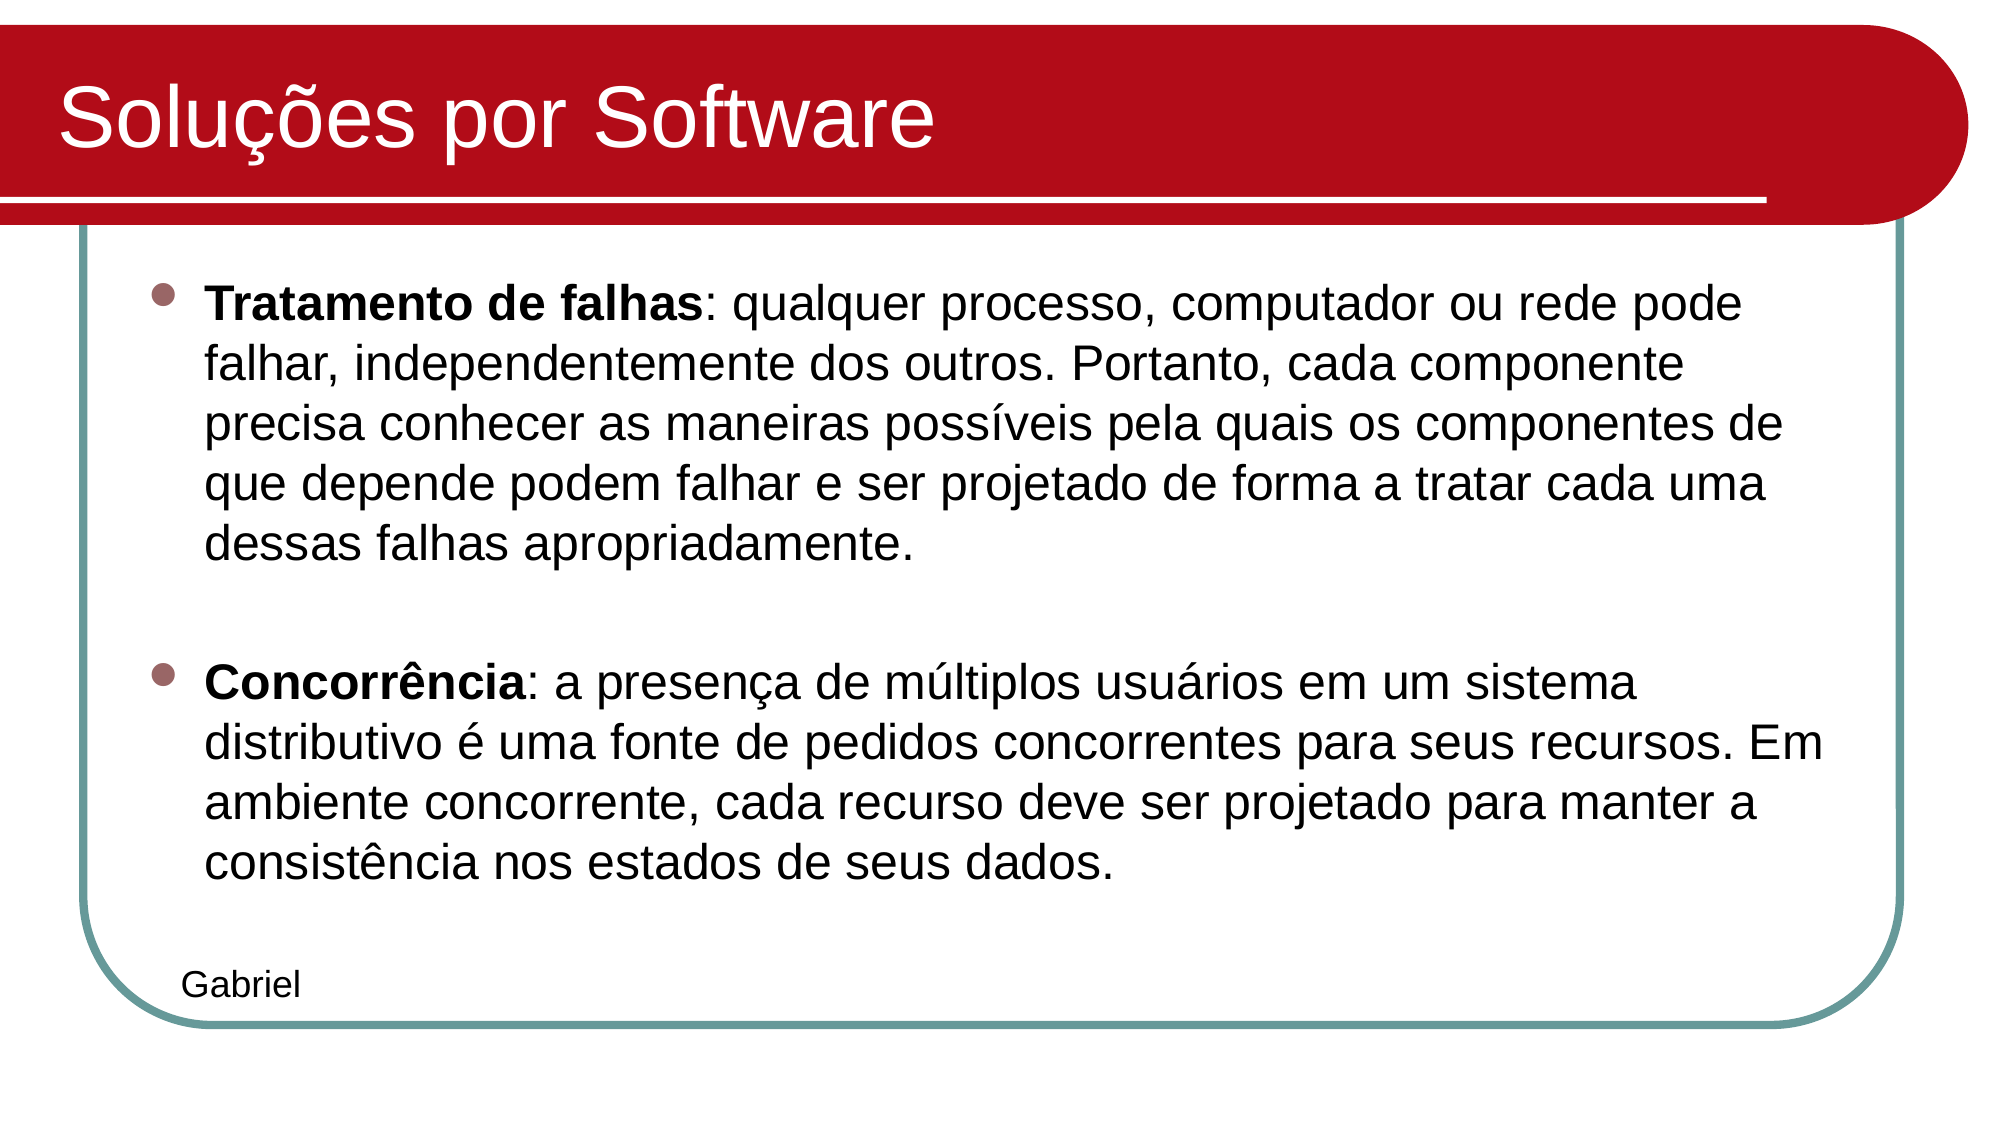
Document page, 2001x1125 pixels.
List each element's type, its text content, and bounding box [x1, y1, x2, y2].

text_box Gabriel [165, 952, 639, 1012]
list Tratamento de falhas: qualquer processo, computador ou rede pode falhar, independentemente dos outros. Portanto, cada componente precisa conhecer as maneiras possíveis pela quais os componentes de que depende podem falhar e ser projetado de forma a tratar cada uma dessas falhas apropriadamente. Concorrência: a presença de múltiplos usuários em um sistema distributivo é uma fonte de pedidos concorrentes para seus recursos. Em ambiente concorrente, cada recurso deve ser projetado para manter a consistência nos estados de seus dados. [133, 262, 1867, 988]
title Soluções por Software [42, 37, 1796, 188]
